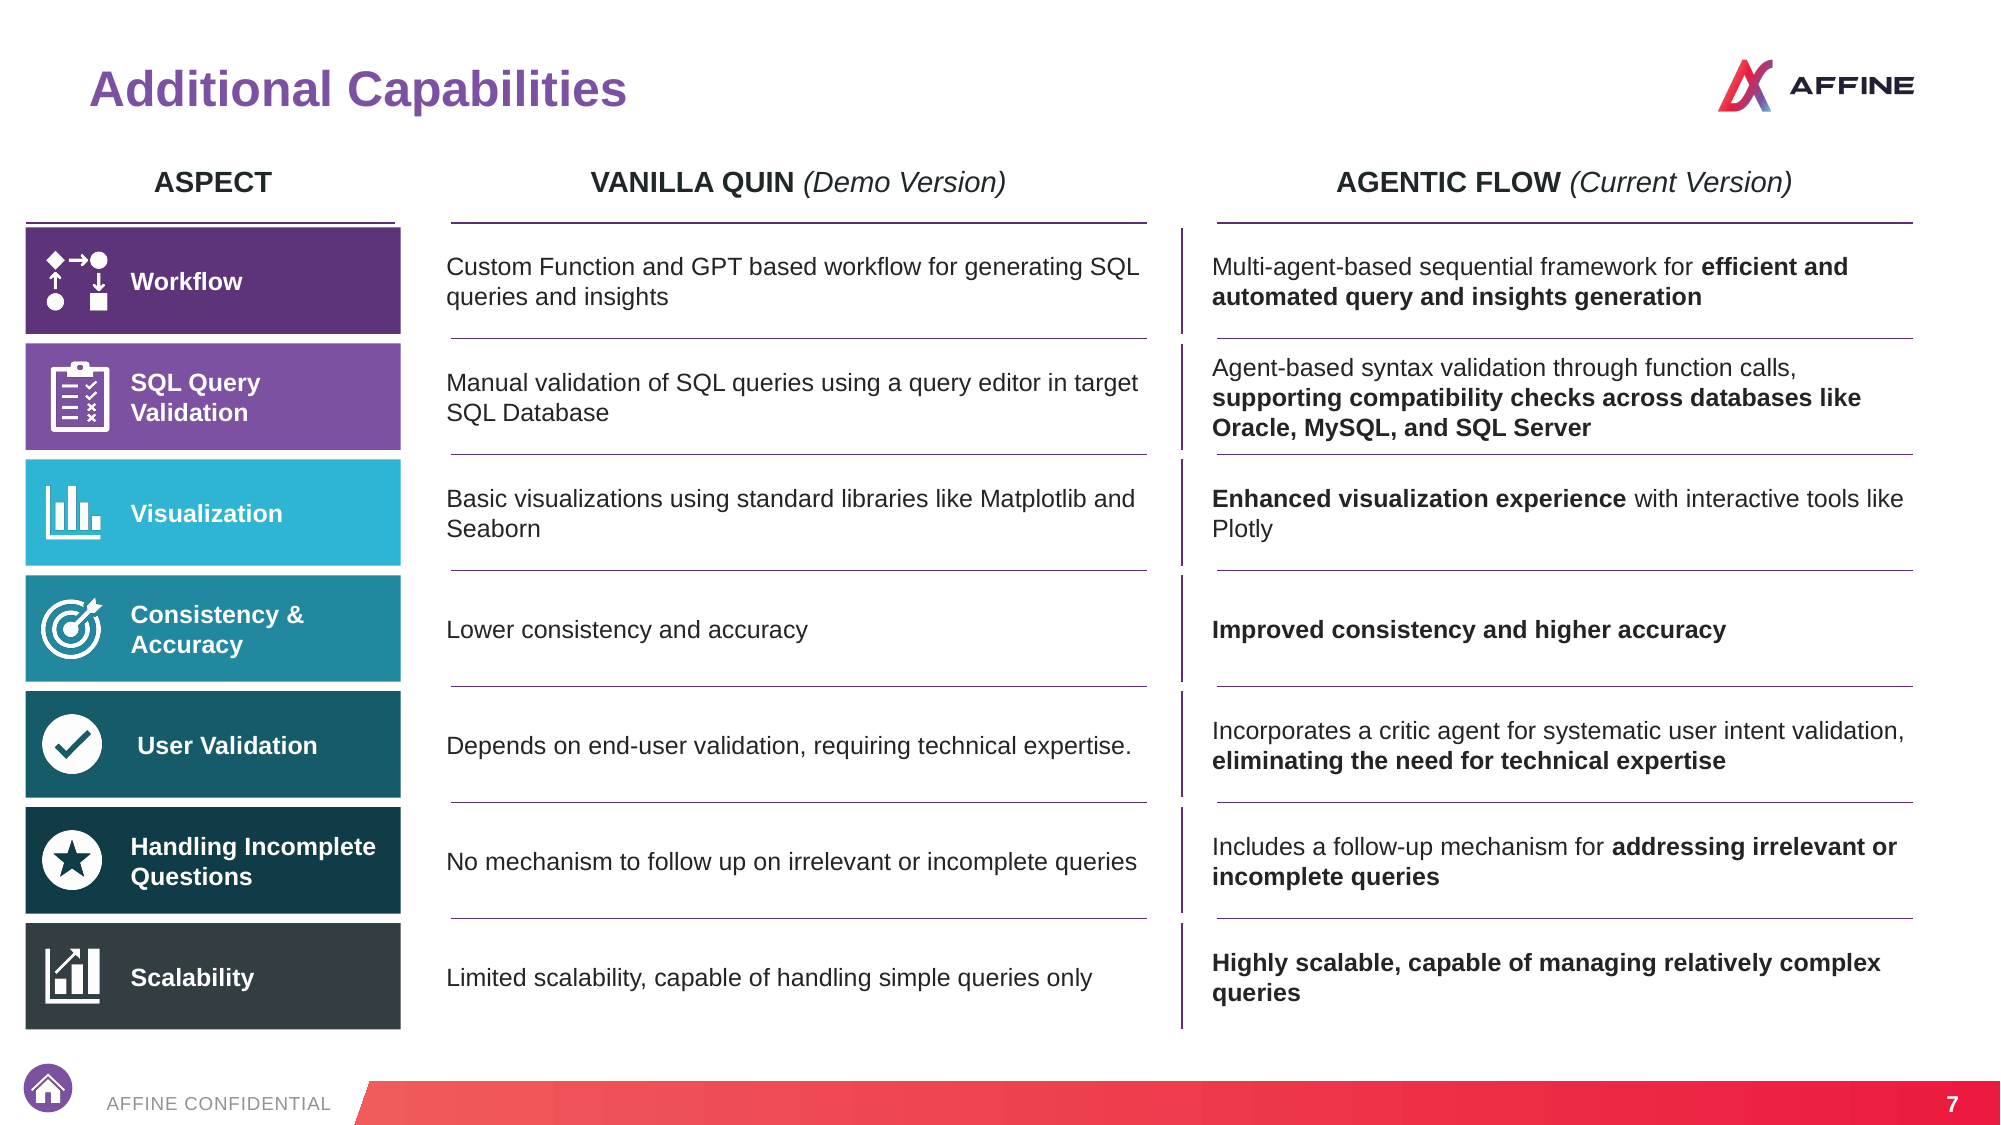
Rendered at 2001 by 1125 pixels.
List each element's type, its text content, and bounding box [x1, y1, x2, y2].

picture [1714, 53, 1918, 119]
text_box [23, 1063, 73, 1113]
title Additional Capabilities [73, 34, 1620, 138]
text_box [25, 156, 1933, 1030]
